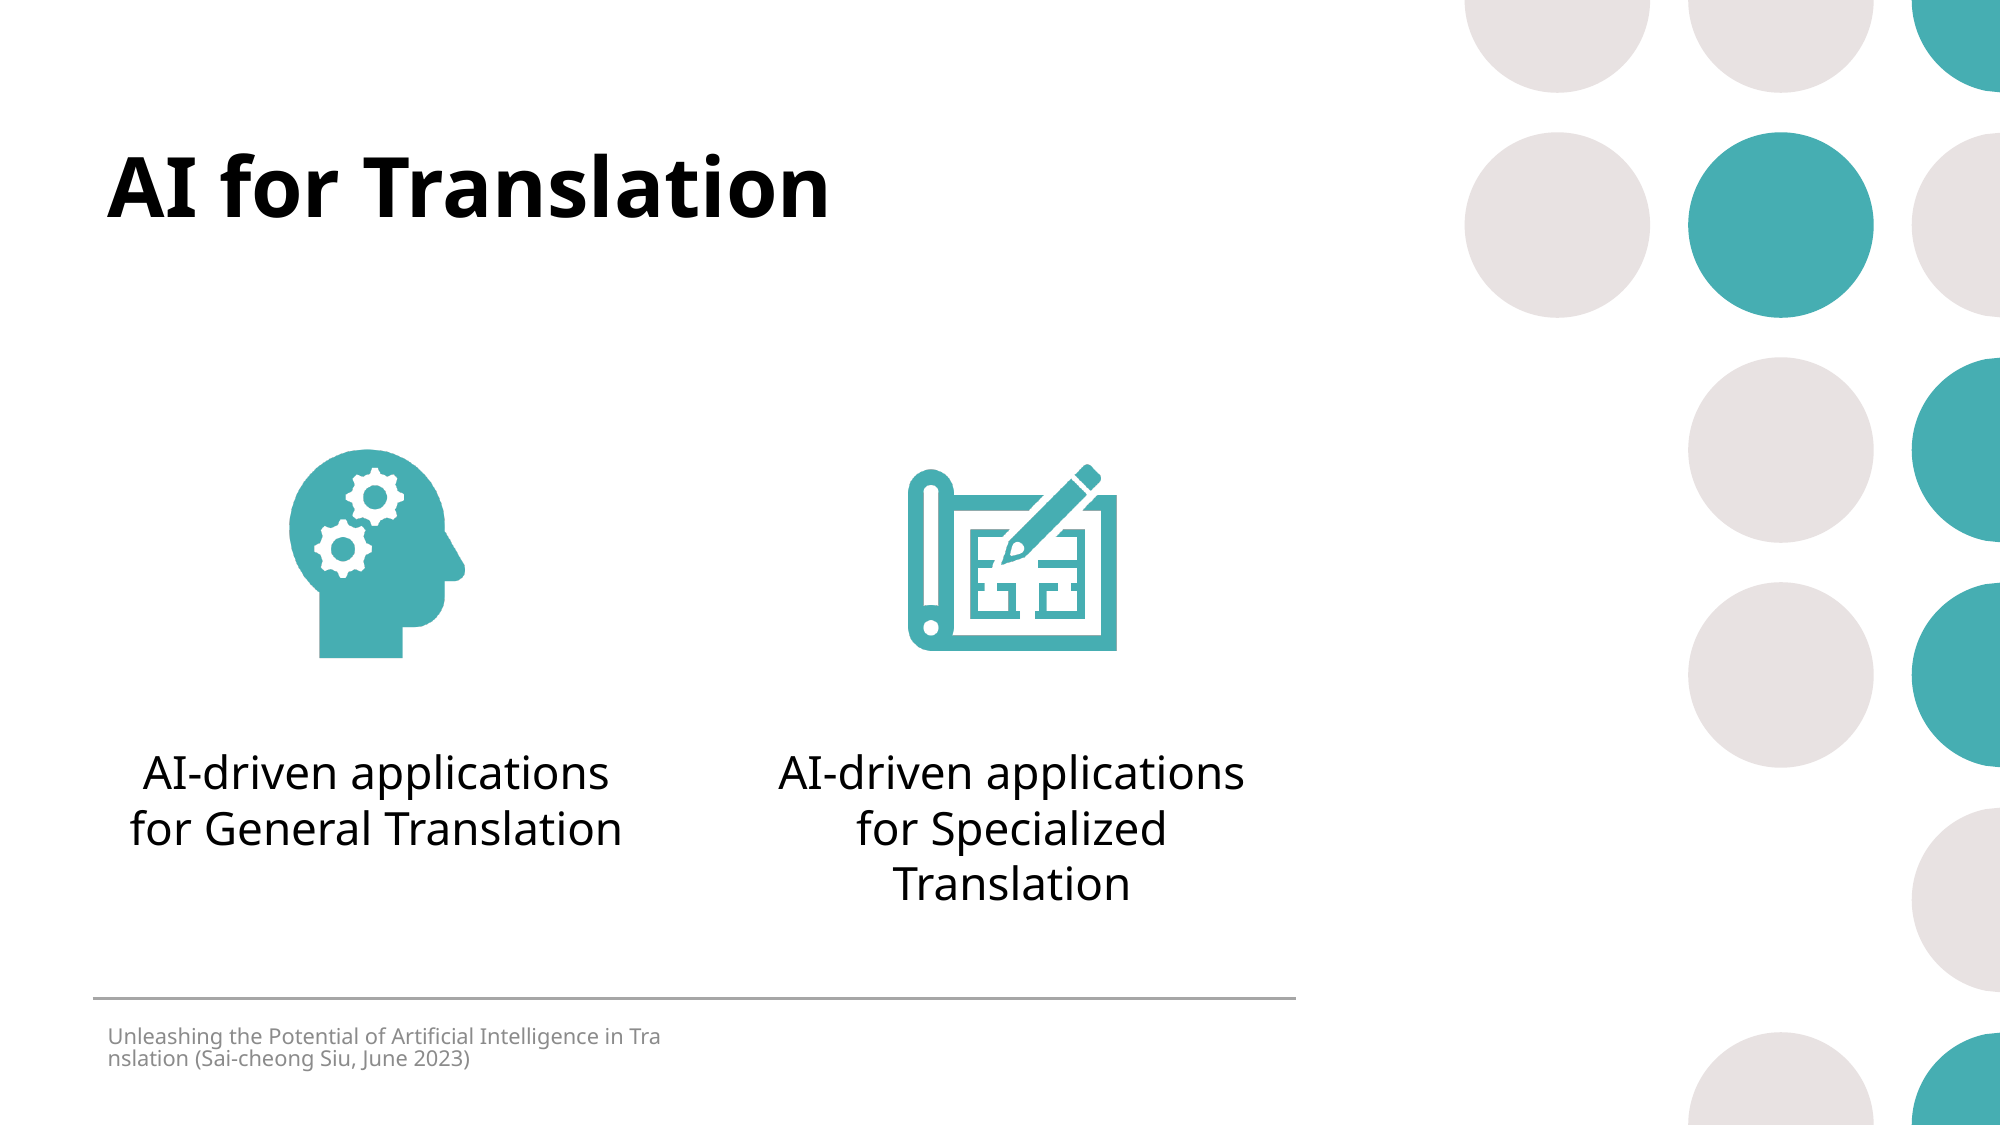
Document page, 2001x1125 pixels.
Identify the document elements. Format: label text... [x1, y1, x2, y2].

title AI for Translation [92, 126, 1297, 335]
footer Unleashing the Potential of Artificial Intelligence in Translation (Sai-cheong Siu, June 2023) [92, 1007, 685, 1068]
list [92, 354, 1297, 946]
